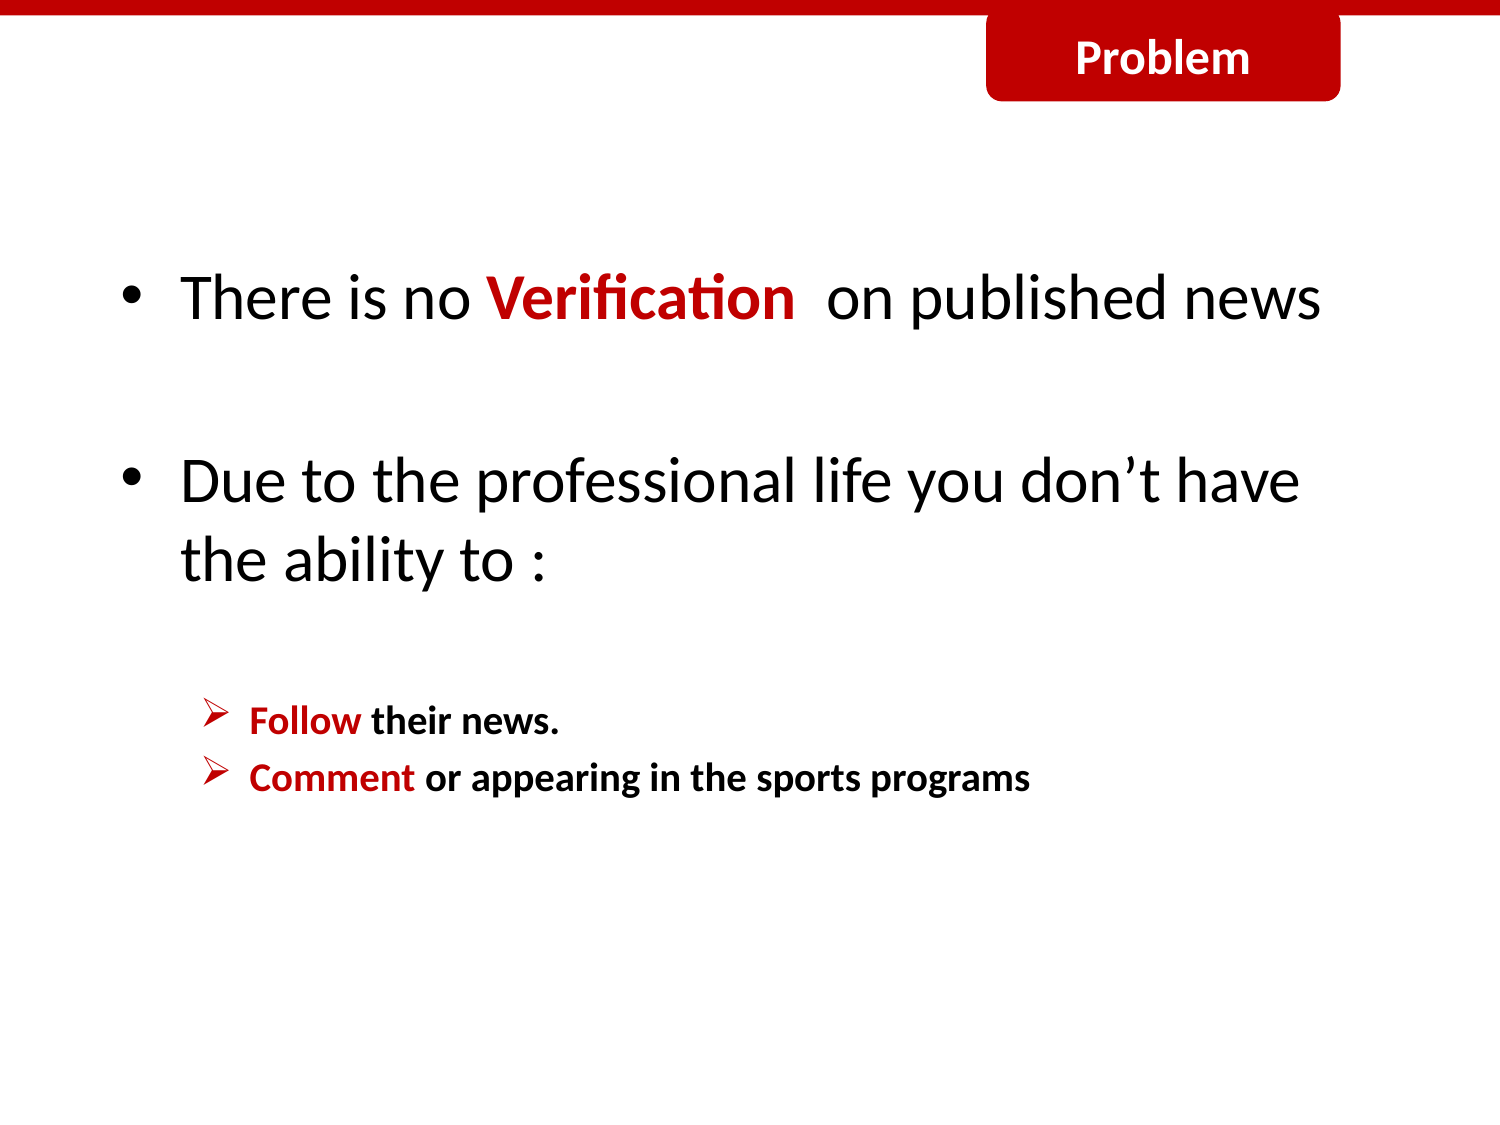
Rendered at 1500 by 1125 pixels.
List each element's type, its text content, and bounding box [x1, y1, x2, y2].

text_box There is no Verification on published news Due to the professional life you don’t have the ability to : Follow their news. Comment or appearing in the sports programs [105, 246, 1341, 823]
text_box Problem [984, 5, 1343, 104]
text_box [0, 0, 1500, 17]
